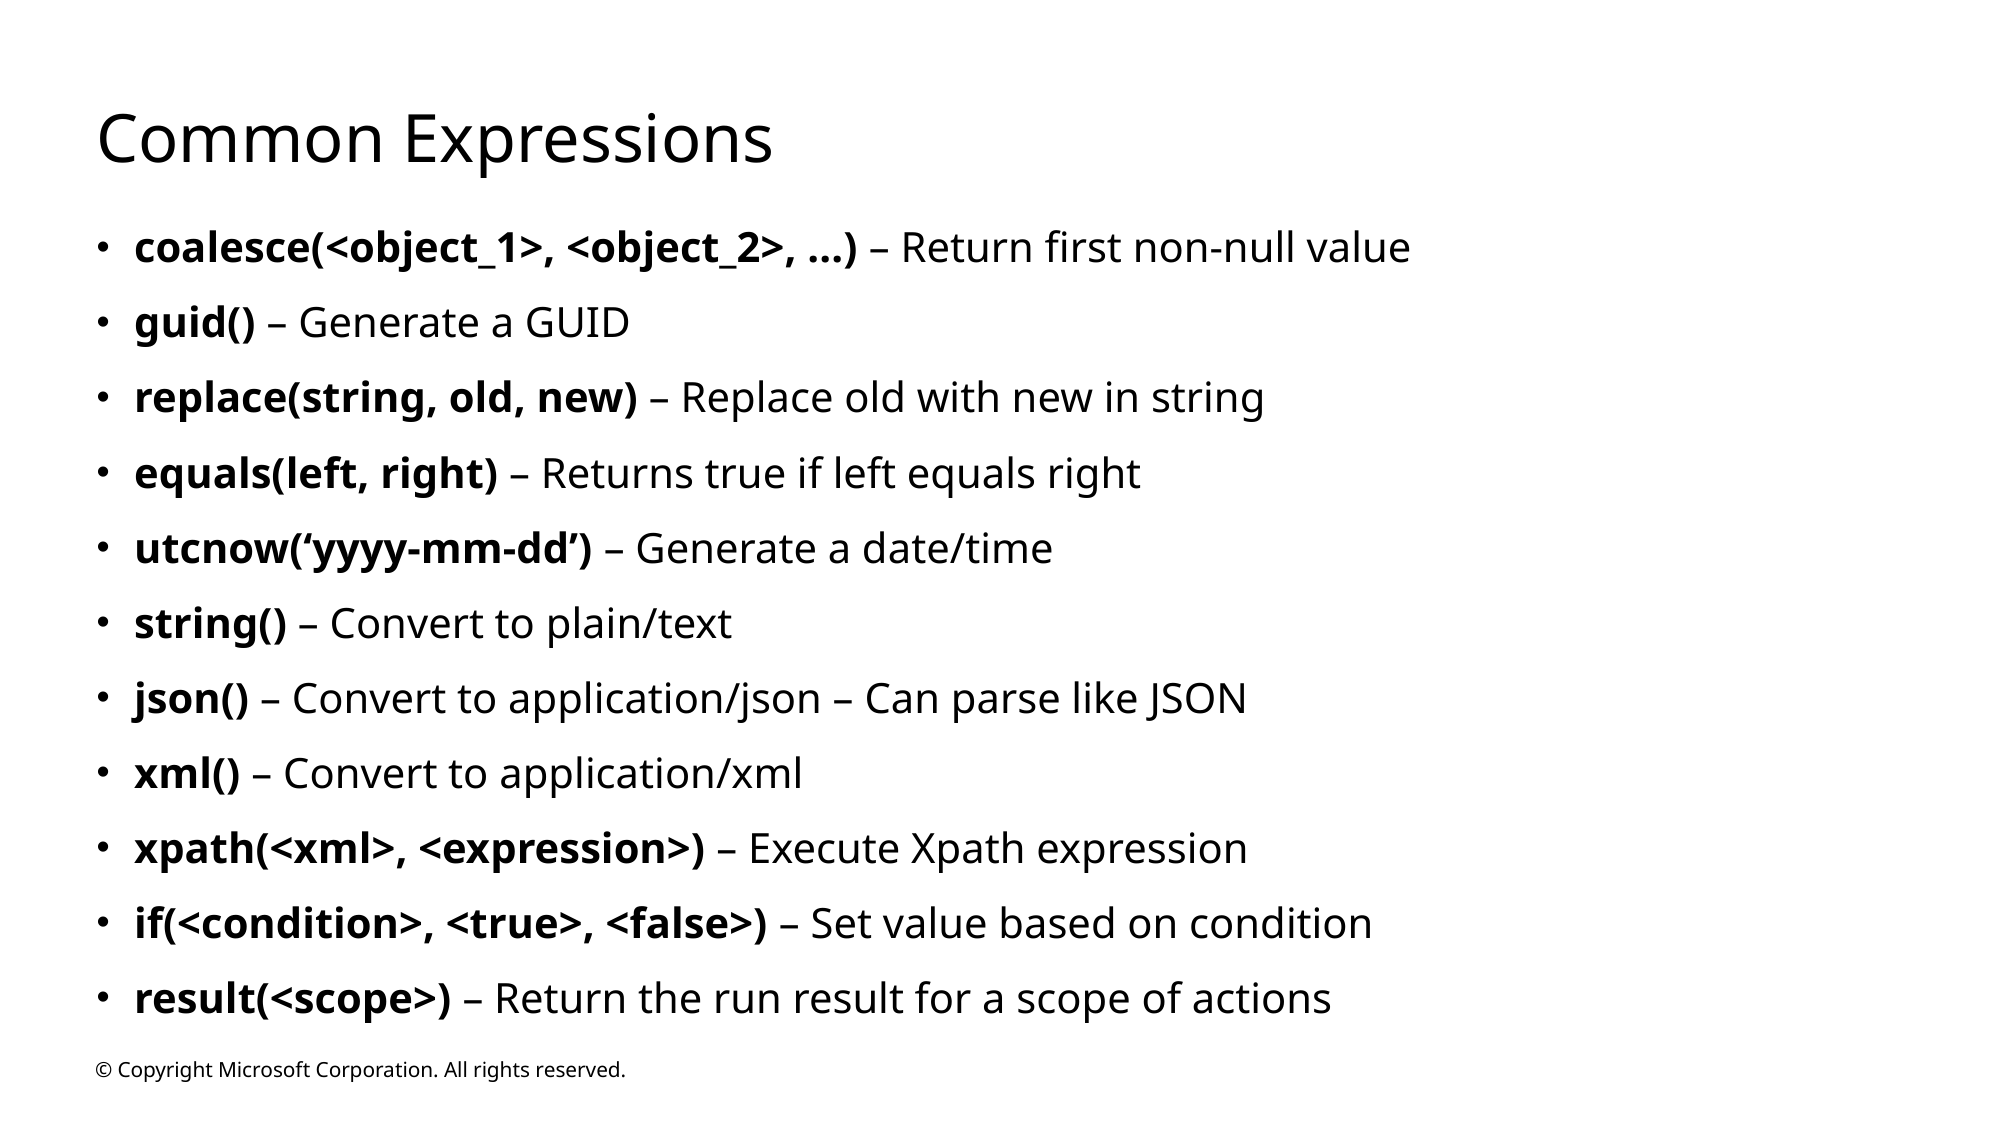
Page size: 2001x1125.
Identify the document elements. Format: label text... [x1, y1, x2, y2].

title Common Expressions [96, 96, 1904, 177]
text_box coalesce(<object_1>, <object_2>, ...) – Return first non-null value guid() – Generate a GUID replace(string, old, new) – Replace old with new in string equals(left, right) – Returns true if left equals right utcnow(‘yyyy-mm-dd’) – Generate a date/time string() – Convert to plain/text json() – Convert to application/json – Can parse like JSON xml() – Convert to application/xml xpath(<xml>, <expression>) – Execute Xpath expression if(<condition>, <true>, <false>) – Set value based on condition result(<scope>) – Return the run result for a scope of actions [96, 221, 1904, 1022]
